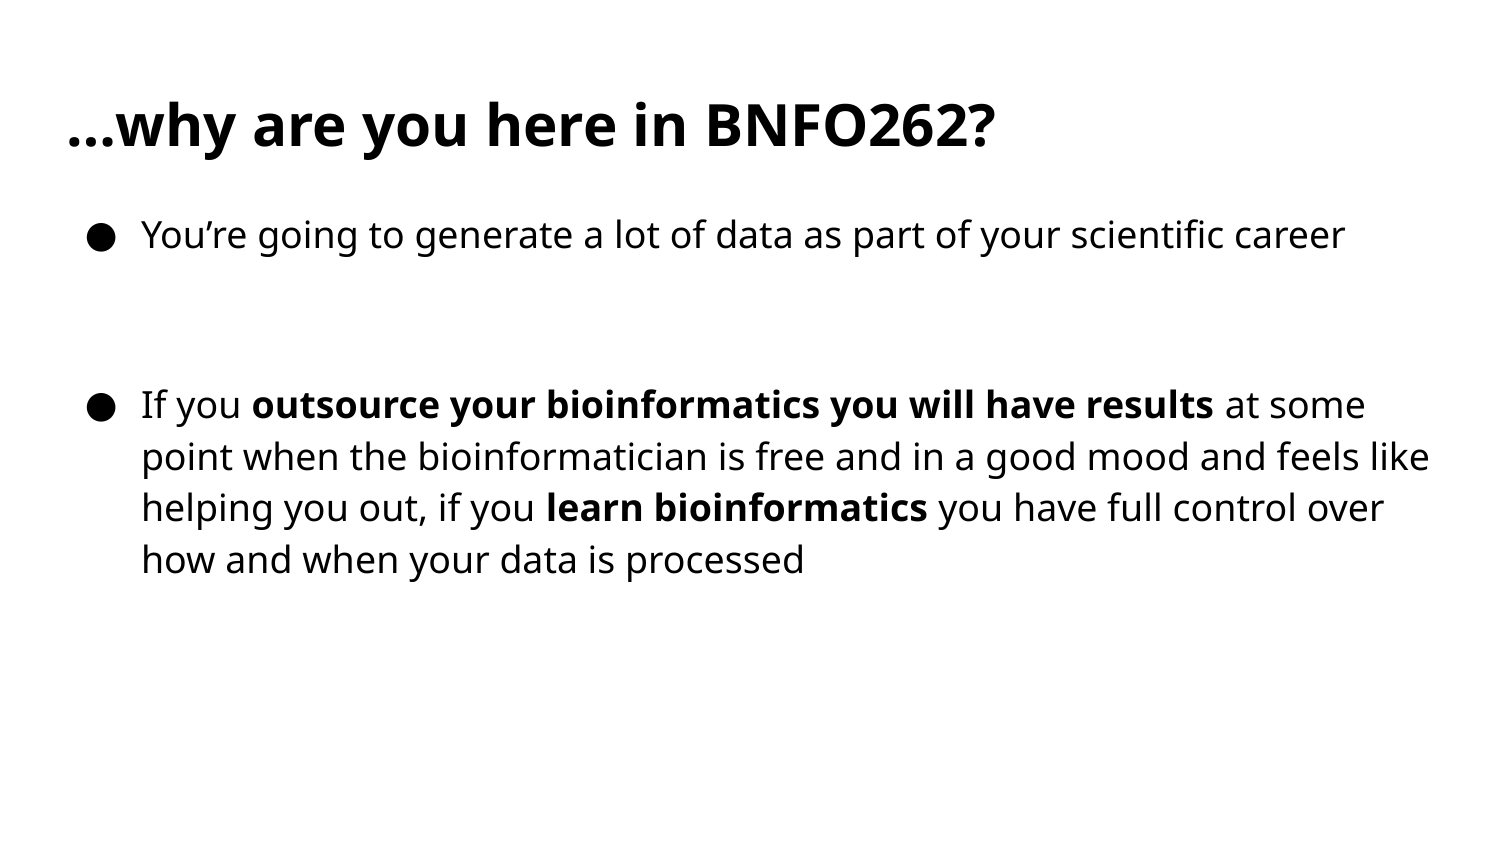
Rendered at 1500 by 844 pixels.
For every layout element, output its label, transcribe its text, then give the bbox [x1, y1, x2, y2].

title …why are you here in BNFO262? [51, 72, 1449, 167]
list You’re going to generate a lot of data as part of your scientific career If you outsource your bioinformatics you will have results at some point when the bioinformatician is free and in a good mood and feels like helping you out, if you learn bioinformatics you have full control over how and when your data is processed [51, 189, 1449, 316]
